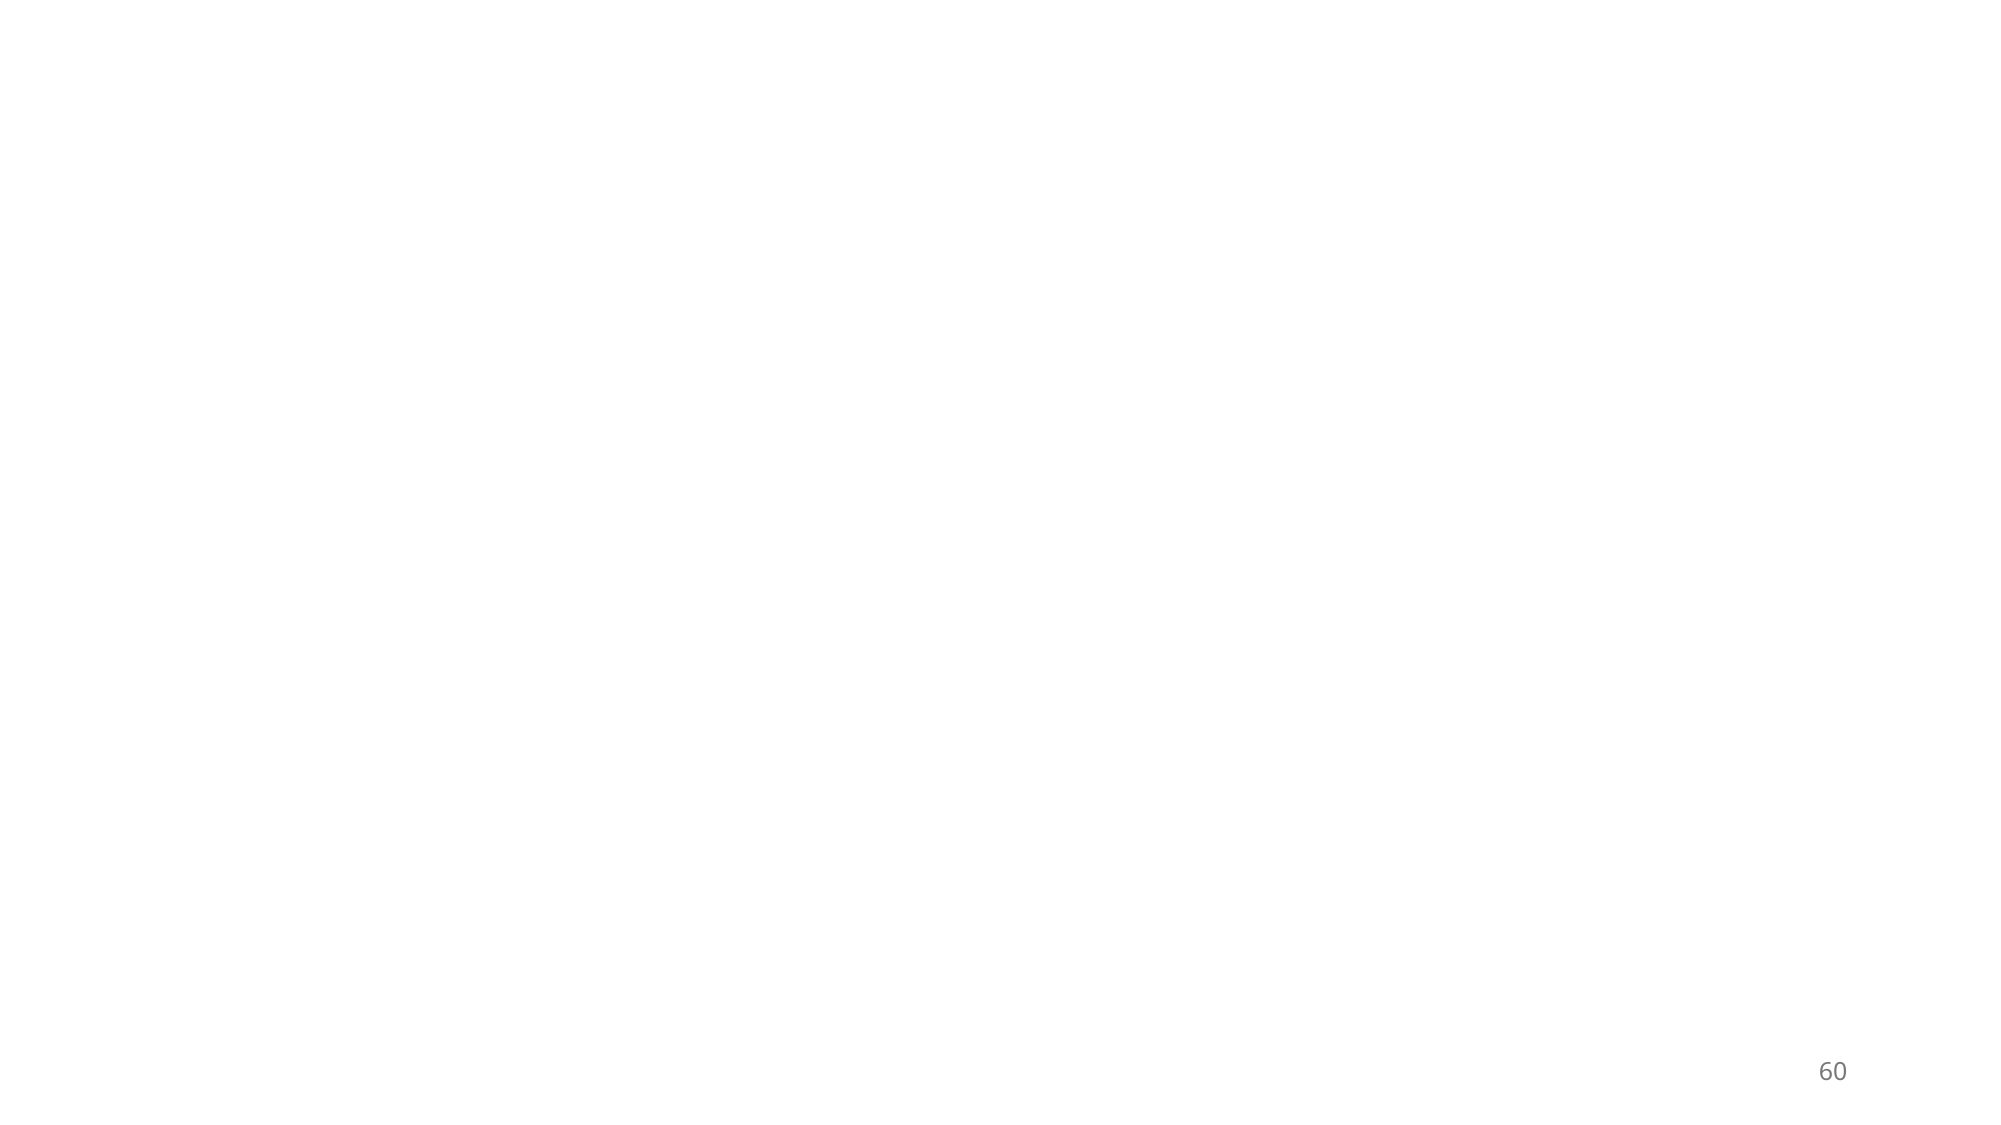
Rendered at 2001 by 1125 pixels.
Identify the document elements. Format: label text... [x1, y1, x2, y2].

slide_number 60 [1412, 1042, 1863, 1103]
